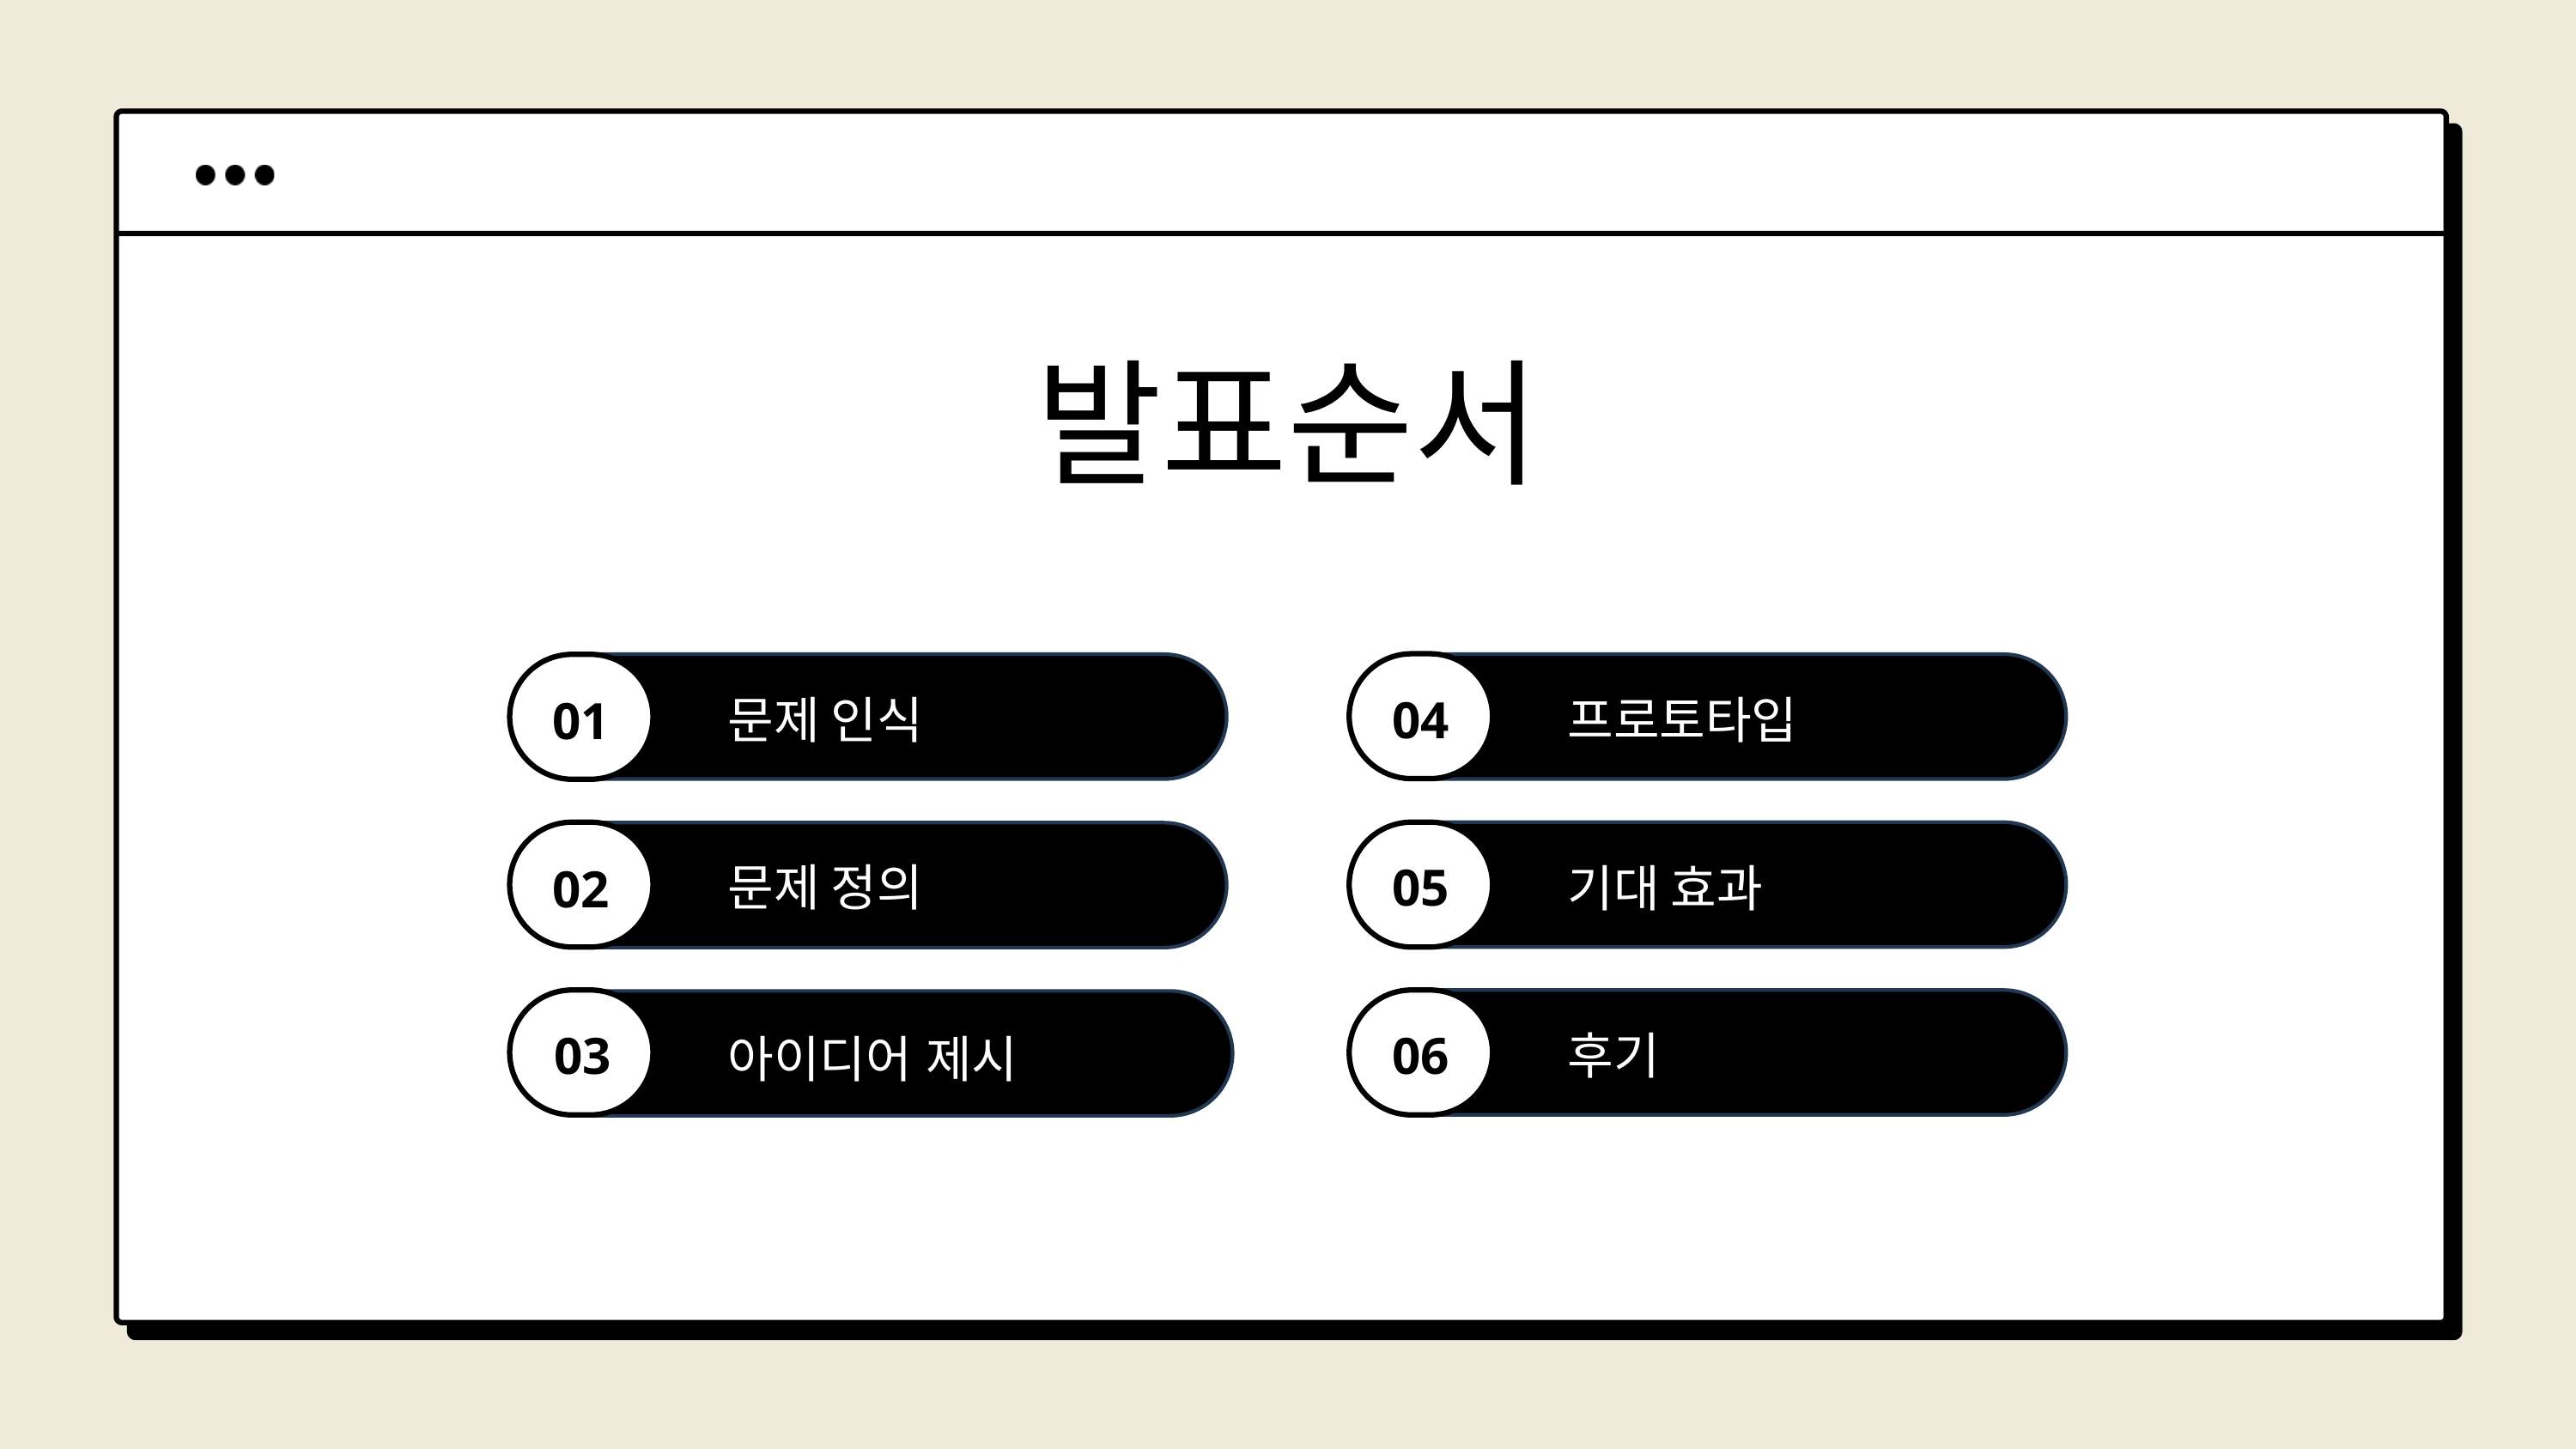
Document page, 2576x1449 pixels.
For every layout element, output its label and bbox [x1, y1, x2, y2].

text_box [509, 990, 653, 1116]
text_box [1349, 822, 1493, 948]
text_box [509, 654, 653, 780]
text_box [1349, 990, 1493, 1116]
text_box [509, 822, 653, 948]
text_box [116, 111, 2447, 1324]
text_box [129, 125, 2460, 1338]
text_box [1349, 653, 1493, 779]
